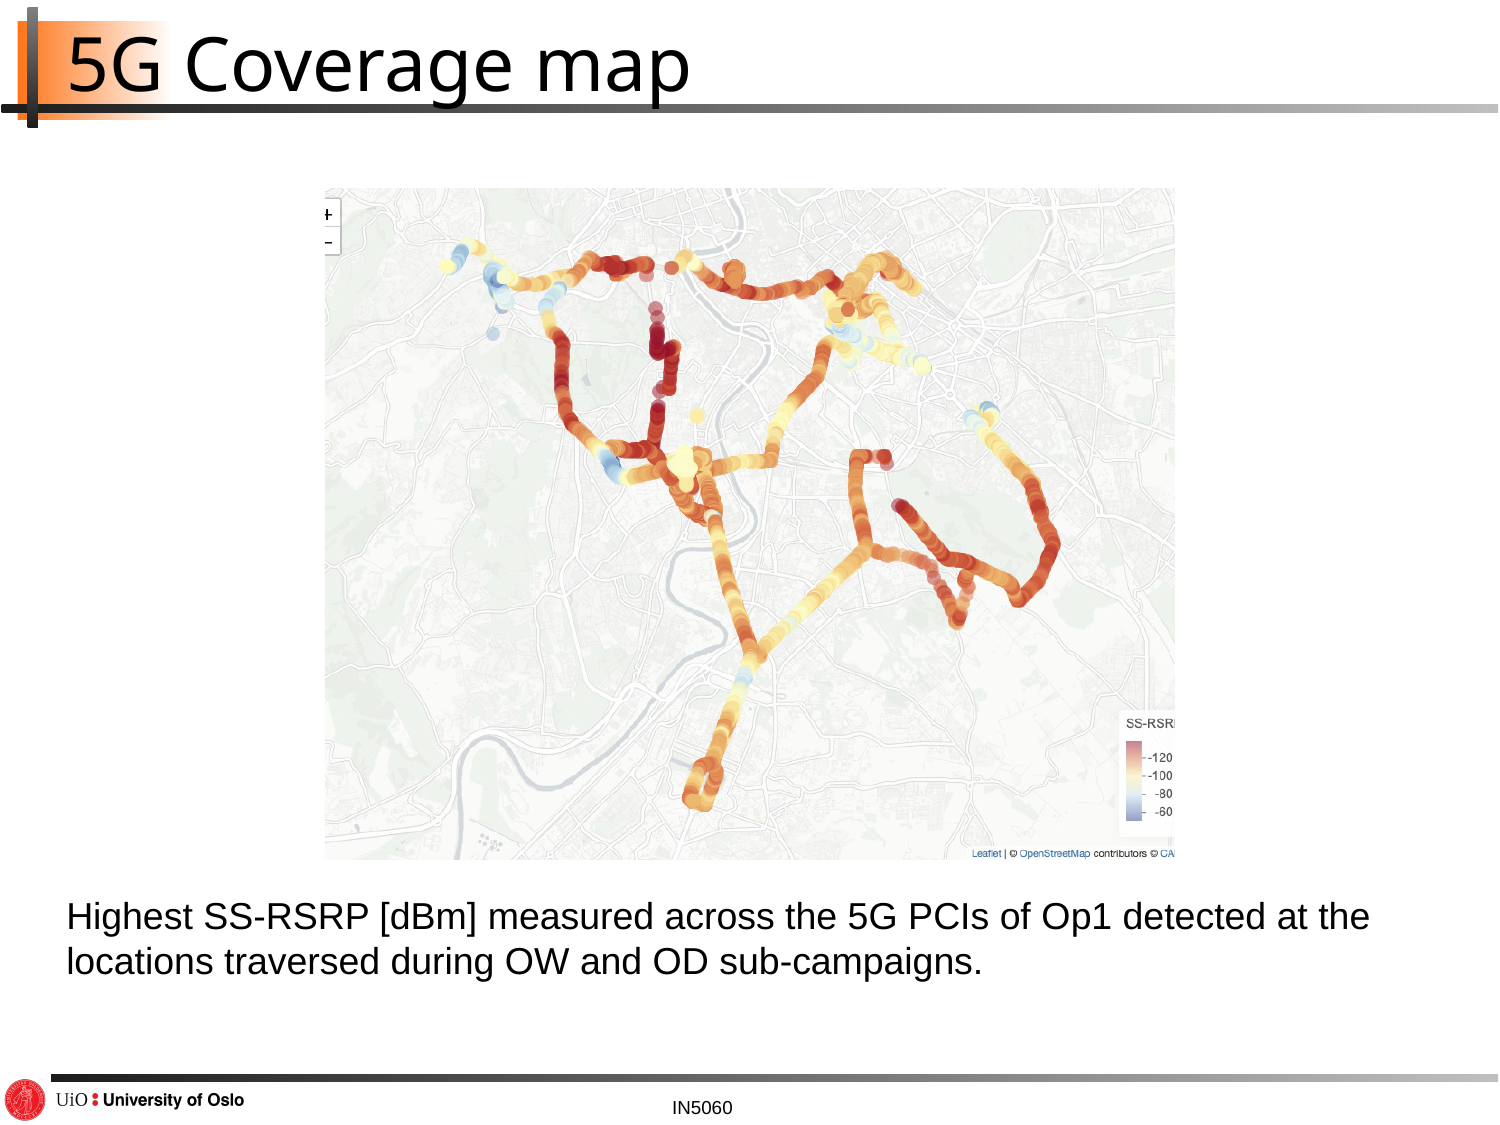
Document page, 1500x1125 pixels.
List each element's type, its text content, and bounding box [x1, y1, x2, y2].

title 5G Coverage map [51, 20, 1495, 113]
picture [0, 1075, 403, 1124]
picture [324, 188, 1176, 860]
list Highest SS-RSRP [dBm] measured across the 5G PCIs of Op1 detected at the locations traversed during OW and OD sub-campaigns. [51, 884, 1495, 1018]
